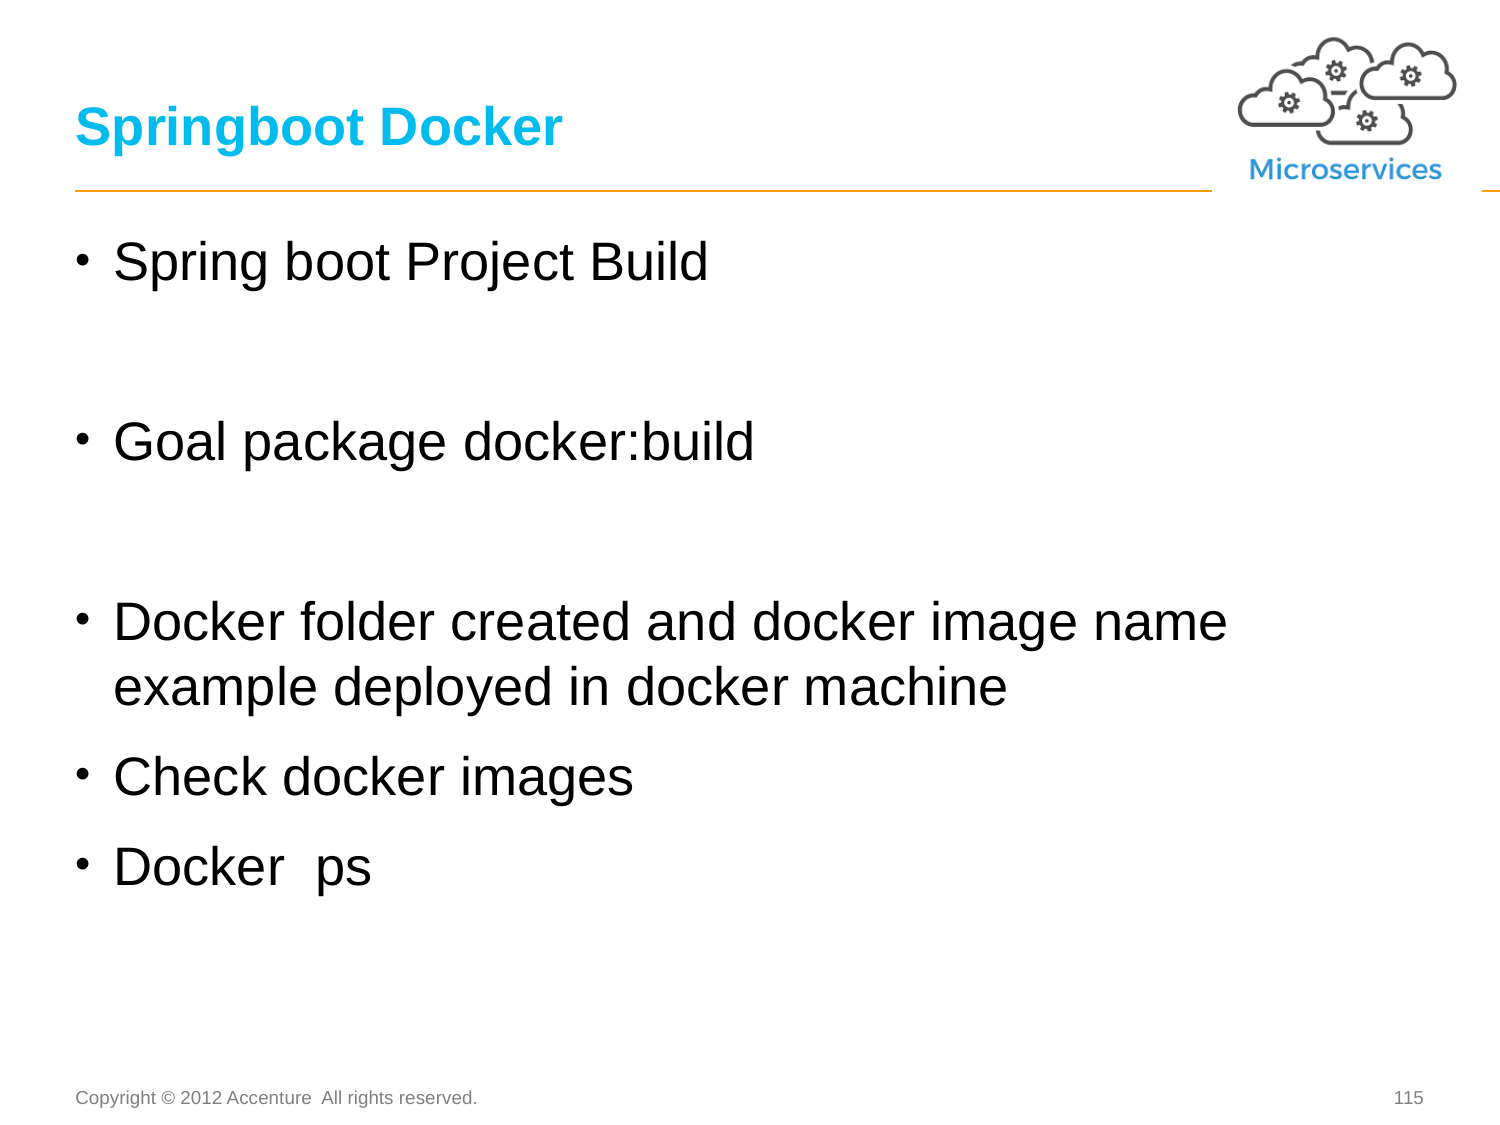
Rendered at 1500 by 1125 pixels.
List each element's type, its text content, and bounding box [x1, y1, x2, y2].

list Spring boot Project Build Goal package docker:build Docker folder created and docker image name example deployed in docker machine Check docker images Docker ps [75, 226, 1425, 1018]
title Springboot Docker [75, 27, 1422, 157]
picture [1212, 1, 1482, 203]
